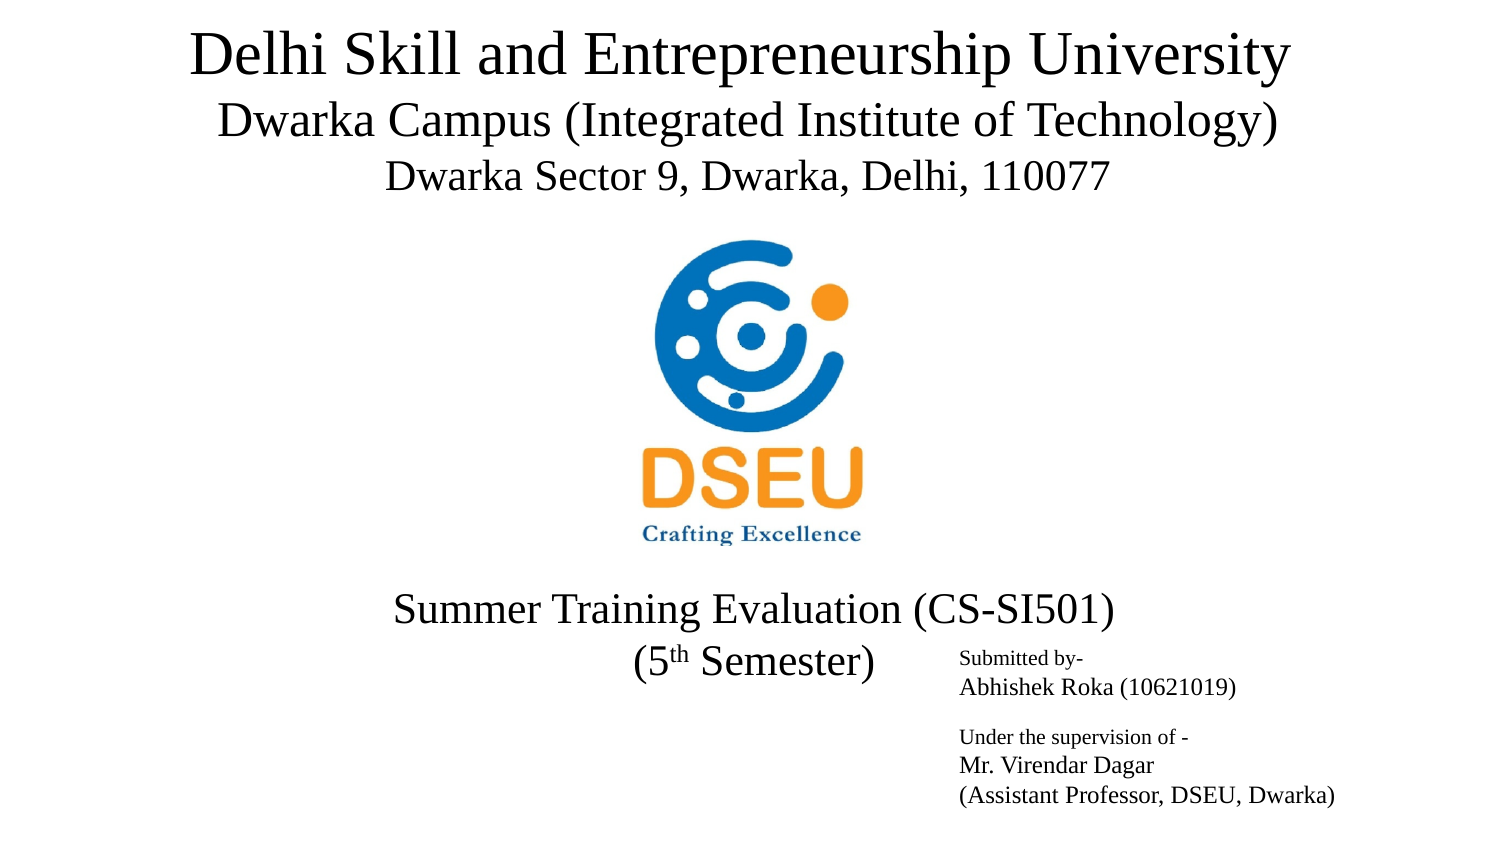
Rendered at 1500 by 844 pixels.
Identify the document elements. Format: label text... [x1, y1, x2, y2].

text_box Submitted by- Abhishek Roka (10621019) Under the supervision of - Mr. Virendar Dagar (Assistant Professor, DSEU, Dwarka) [944, 636, 1459, 816]
picture [625, 231, 875, 546]
text_box Summer Training Evaluation (CS-SI501) (5th Semester) [349, 571, 1160, 692]
text_box Delhi Skill and Entrepreneurship University Dwarka Campus (Integrated Institute of Technology) Dwarka Sector 9, Dwarka, Delhi, 110077 [37, 4, 1459, 207]
